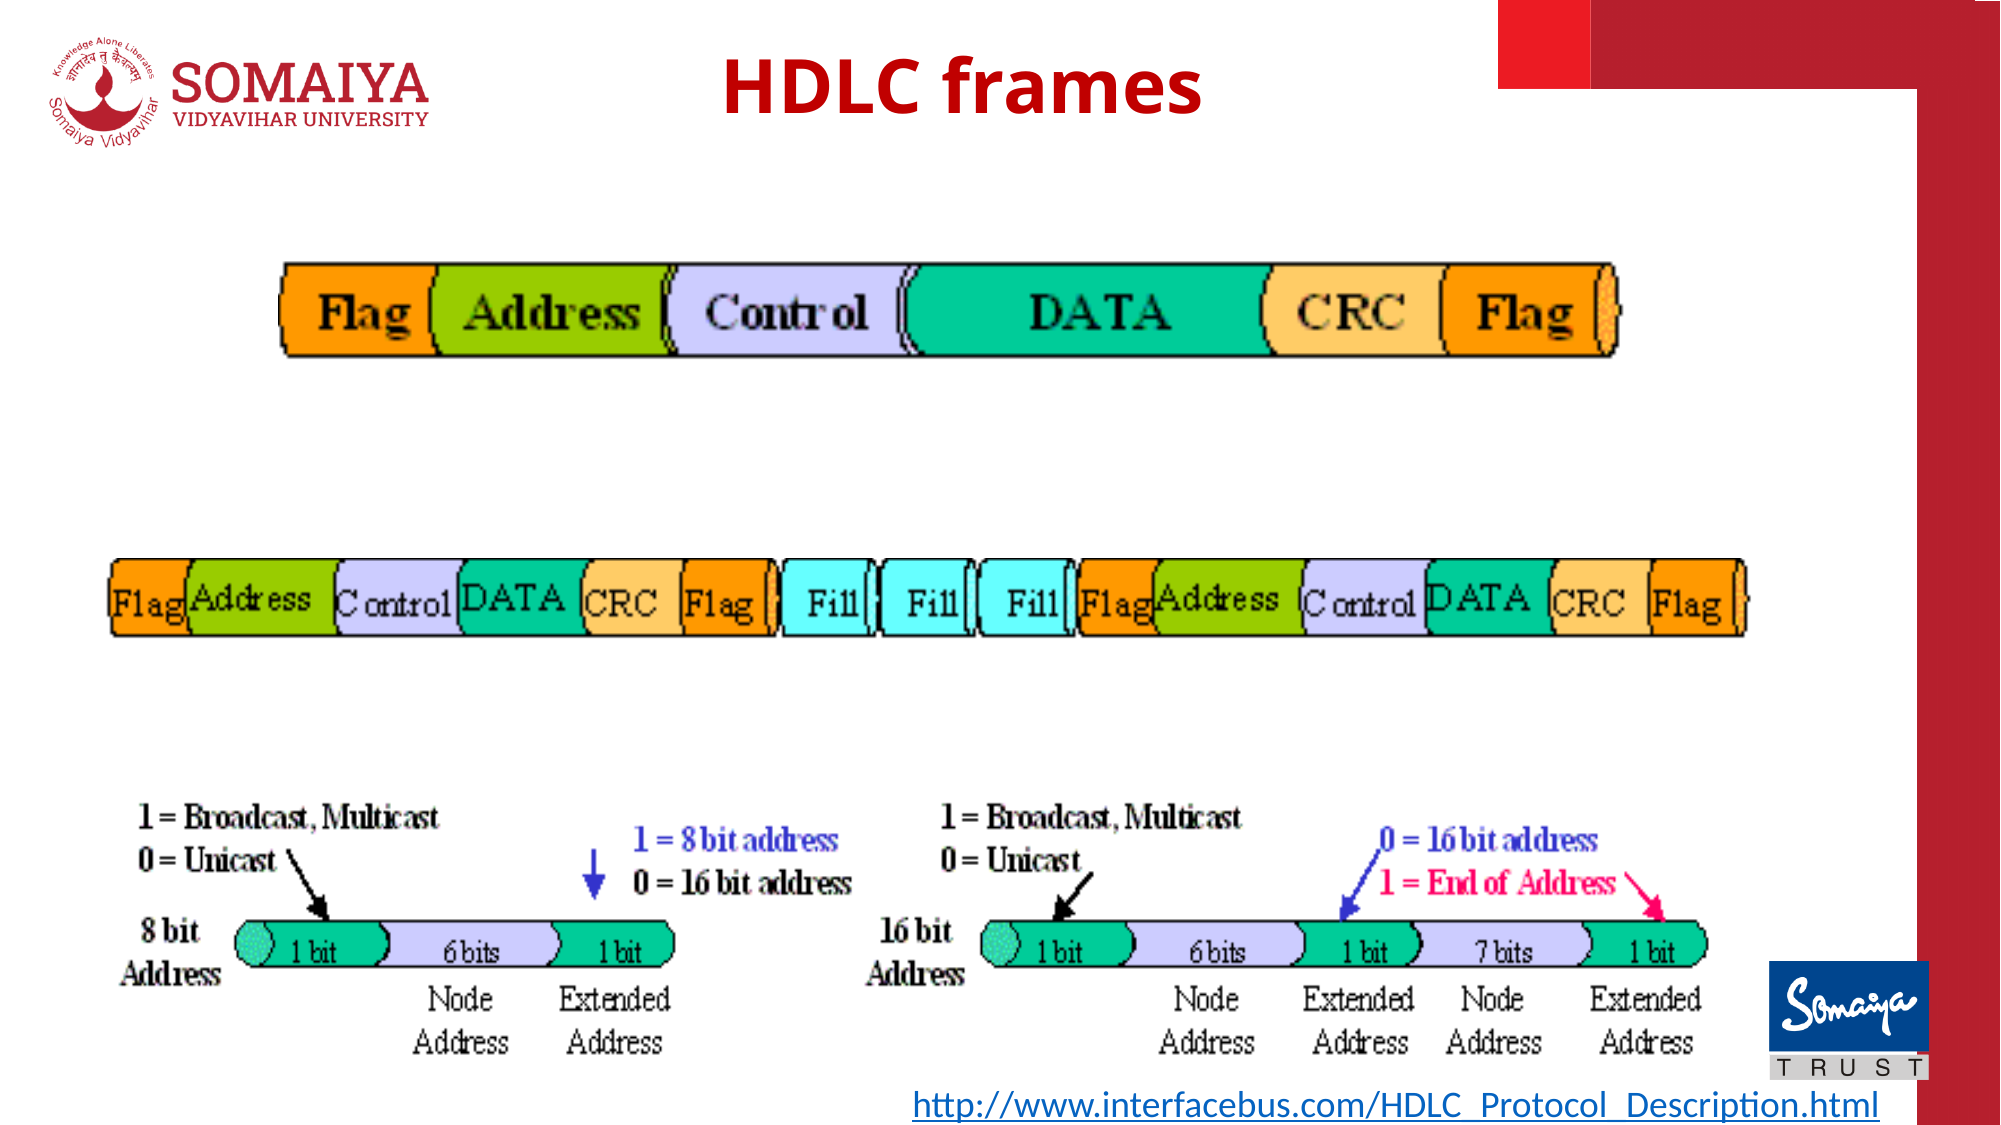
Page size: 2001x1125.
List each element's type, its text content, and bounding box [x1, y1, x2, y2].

picture [14, 28, 463, 175]
text_box http://www.interfacebus.com/HDLC_Protocol_Description.html [897, 1072, 1903, 1125]
picture [278, 260, 1627, 391]
picture [97, 784, 1727, 1080]
picture [1498, 0, 2000, 1125]
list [1769, 961, 1929, 1080]
title HDLC frames [495, 1, 1410, 178]
picture [85, 558, 1754, 656]
